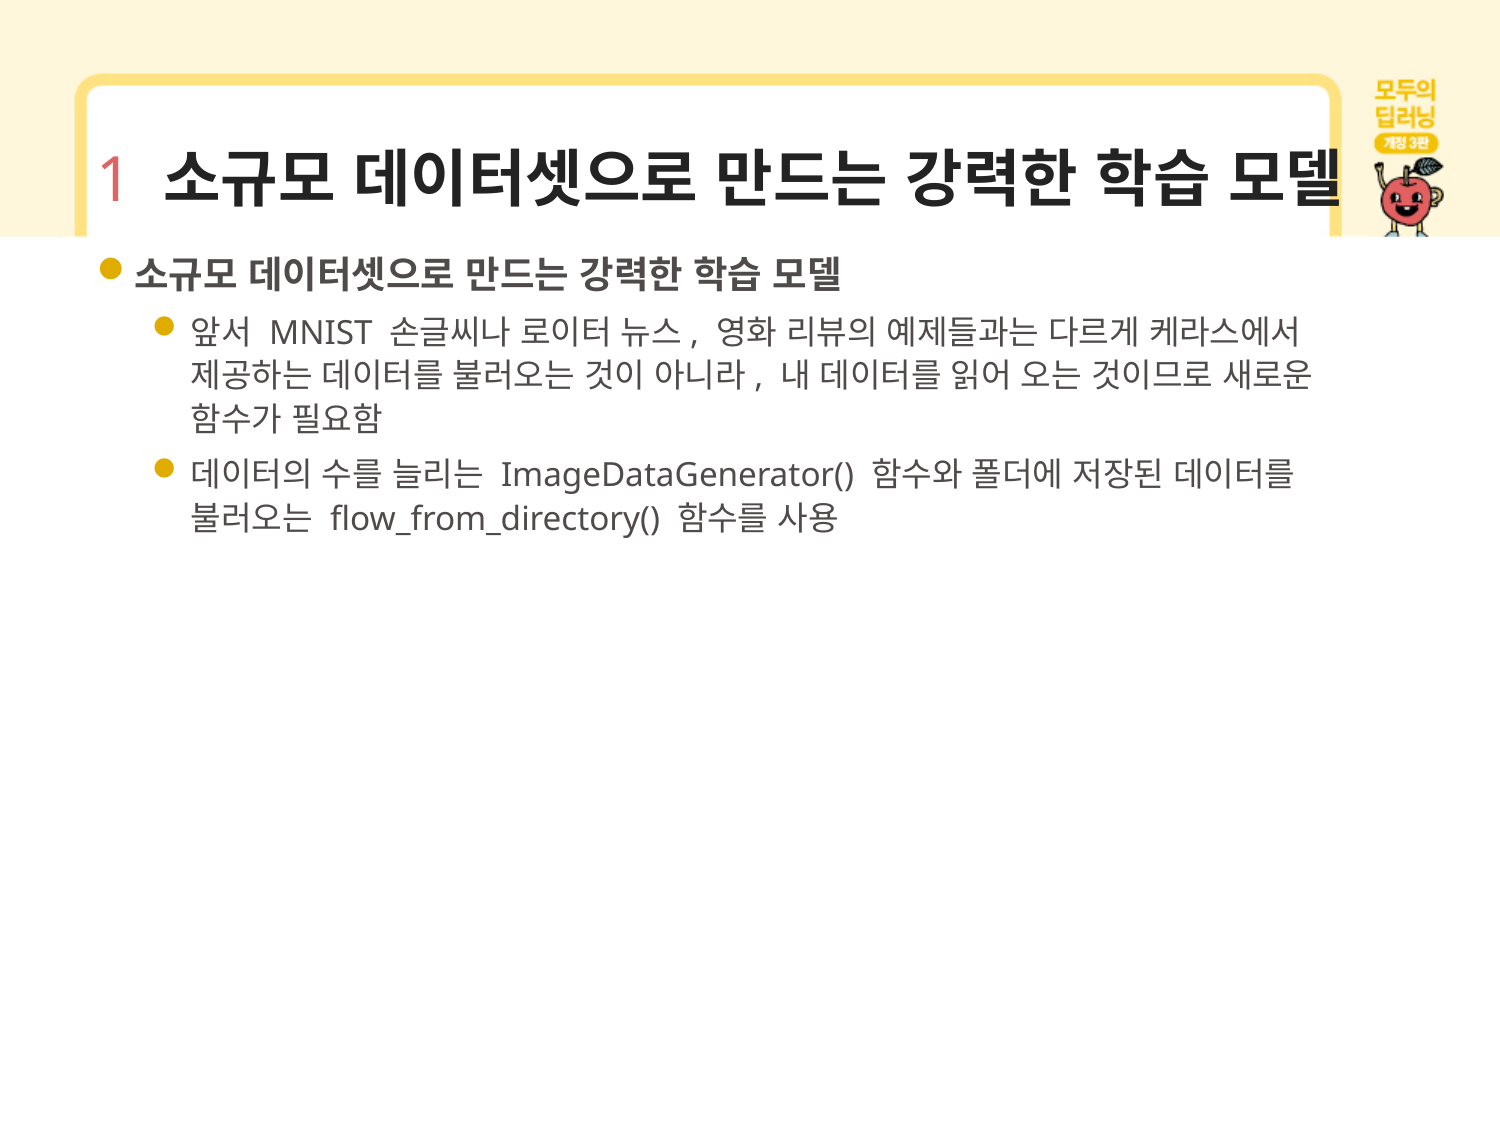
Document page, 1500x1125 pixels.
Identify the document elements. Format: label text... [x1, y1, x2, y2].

picture [0, 0, 1500, 1125]
title 1 소규모 데이터셋으로 만드는 강력한 학습 모델 [81, 90, 1412, 222]
list 소규모 데이터셋으로 만드는 강력한 학습 모델 앞서 MNIST 손글씨나 로이터 뉴스, 영화 리뷰의 예제들과는 다르게 케라스에서 제공하는 데이터를 불러오는 것이 아니라, 내 데이터를 읽어 오는 것이므로 새로운 함수가 필요함 데이터의 수를 늘리는 ImageDataGenerator() 함수와 폴더에 저장된 데이터를 불러오는 flow_from_directory() 함수를 사용 [81, 239, 1412, 1054]
